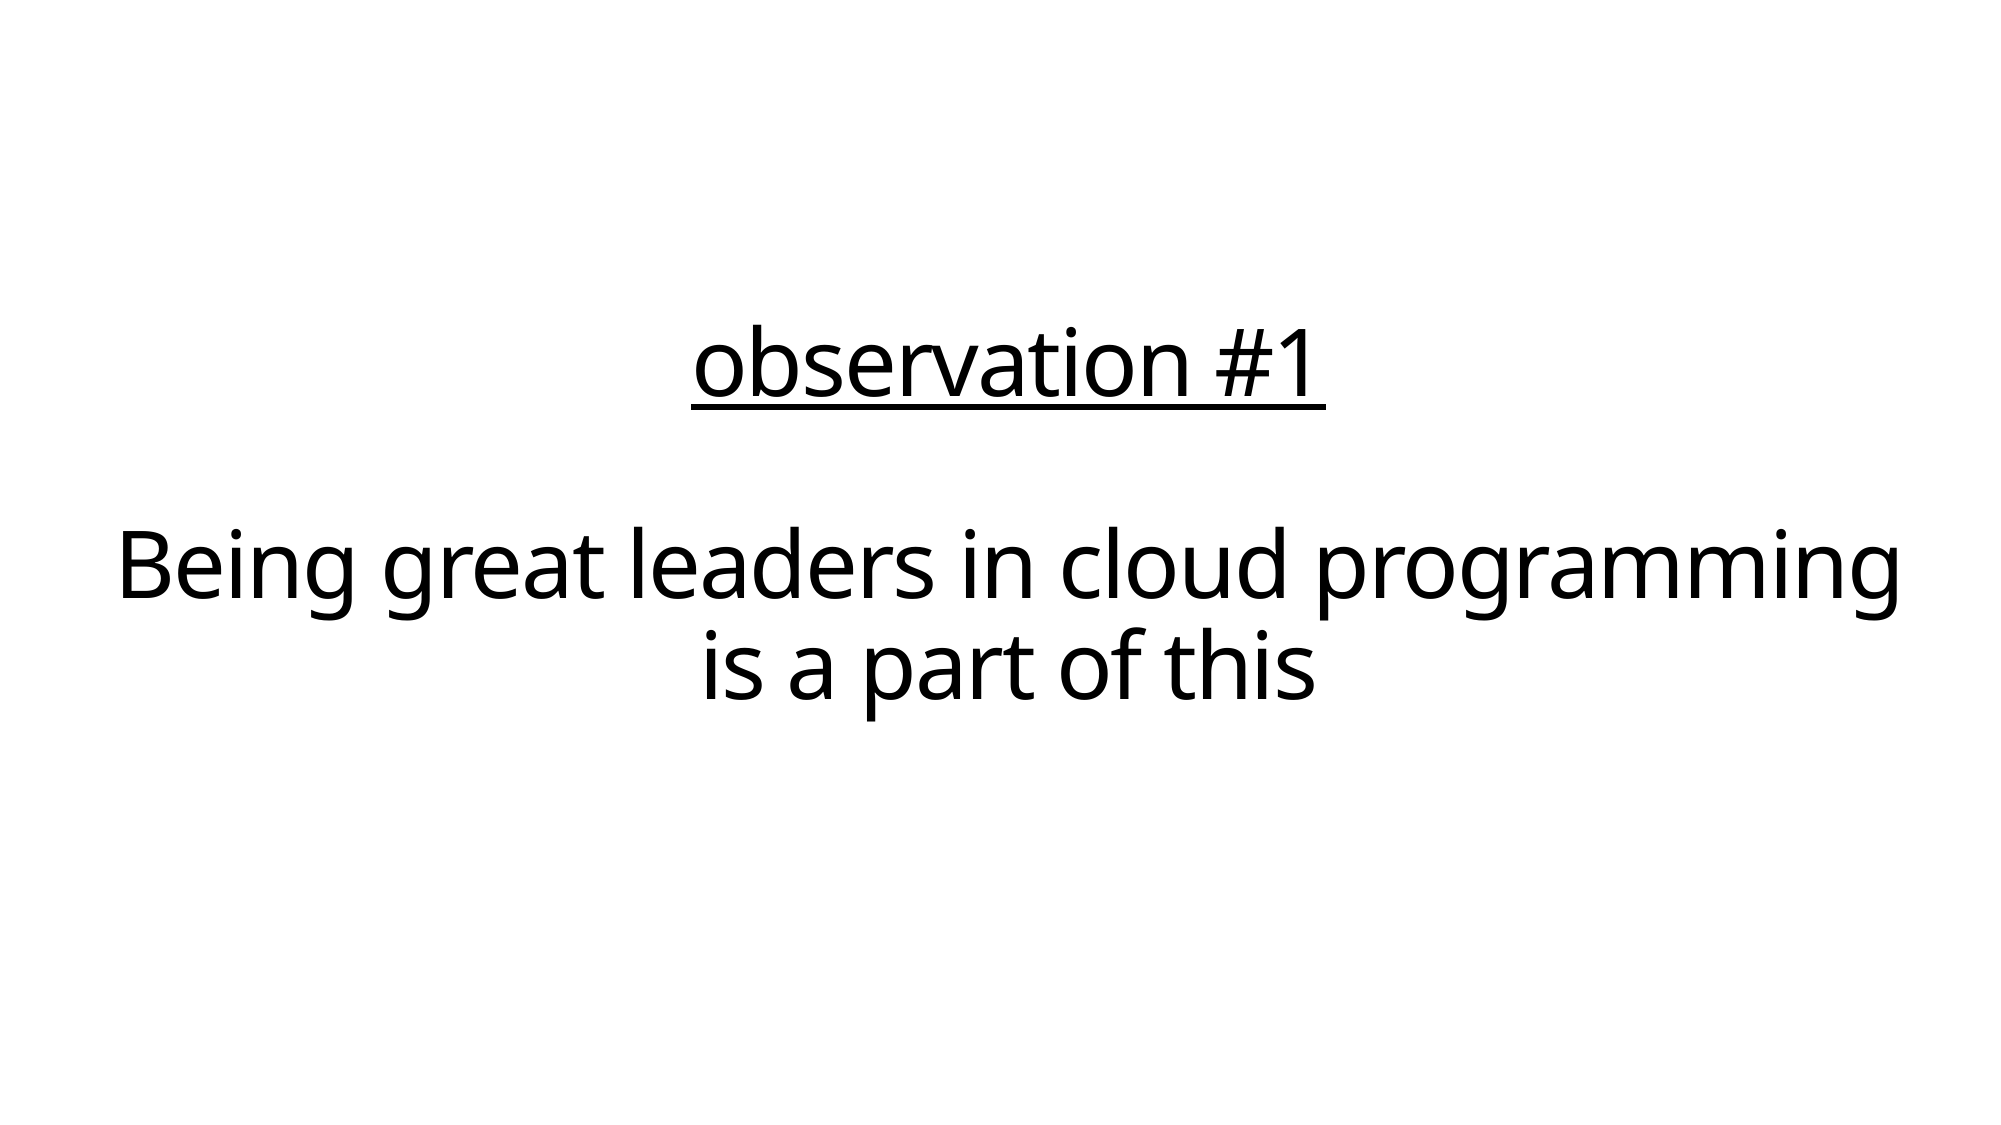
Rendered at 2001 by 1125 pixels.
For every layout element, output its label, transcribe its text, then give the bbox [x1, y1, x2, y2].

title observation #1 Being great leaders in cloud programming is a part of this [94, 315, 1924, 725]
